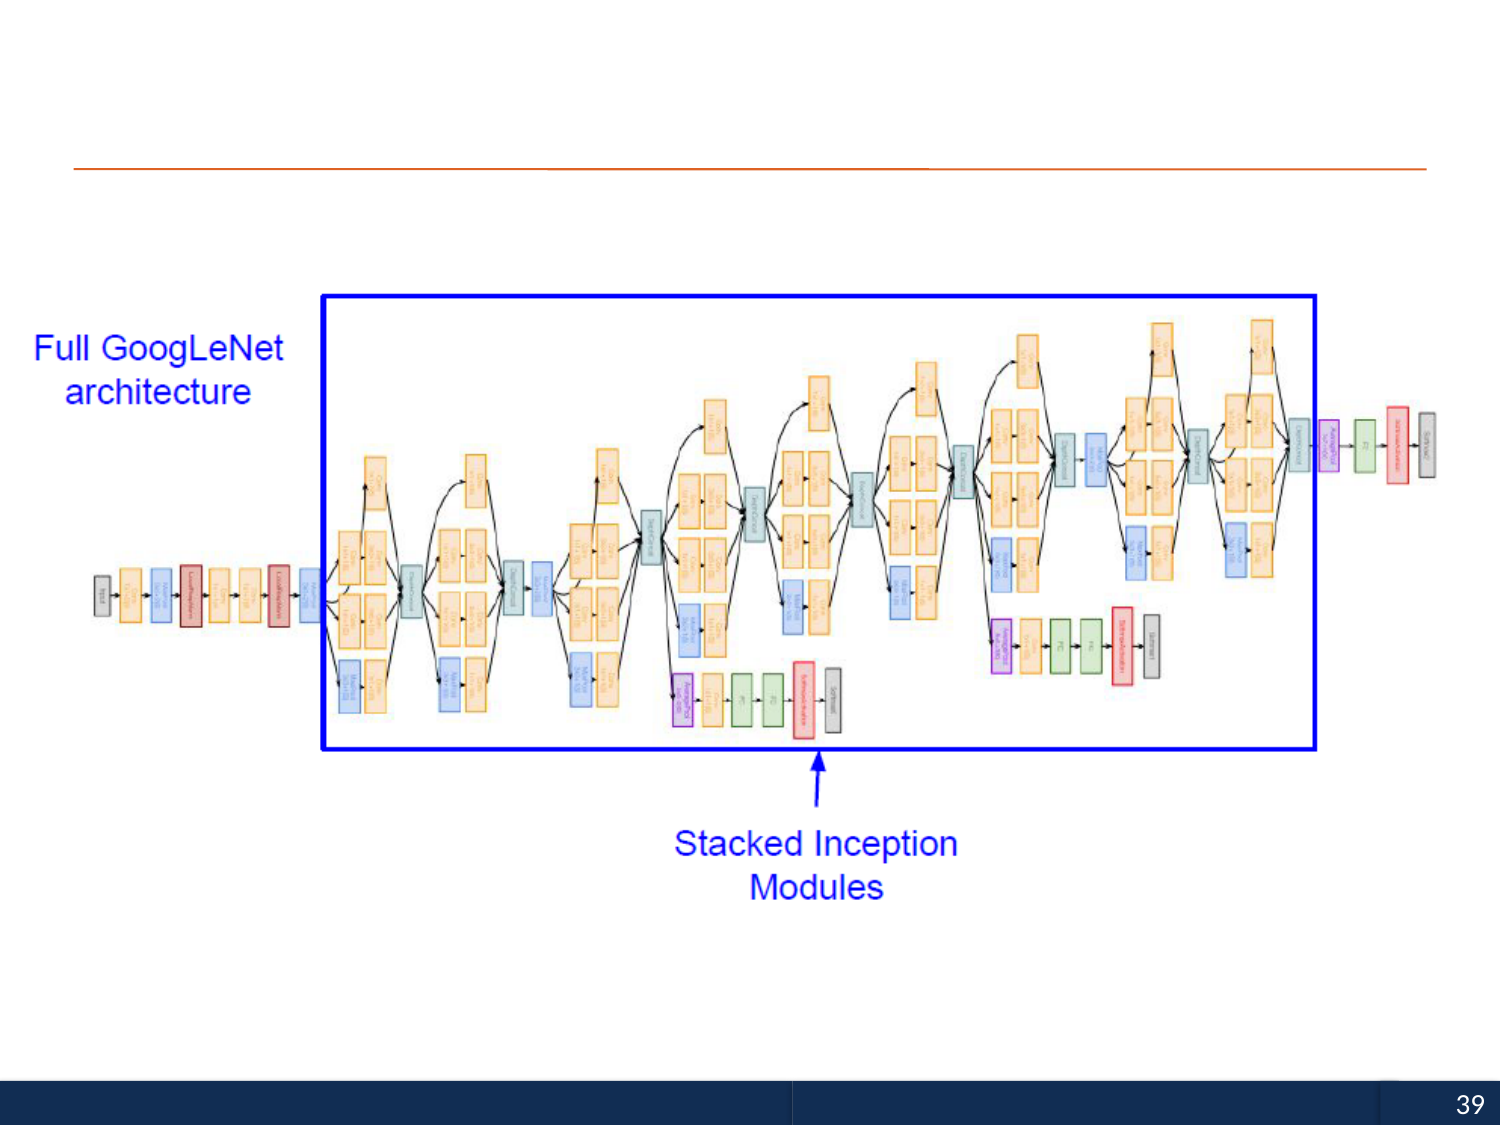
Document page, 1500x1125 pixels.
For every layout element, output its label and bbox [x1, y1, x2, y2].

list [16, 281, 1485, 918]
